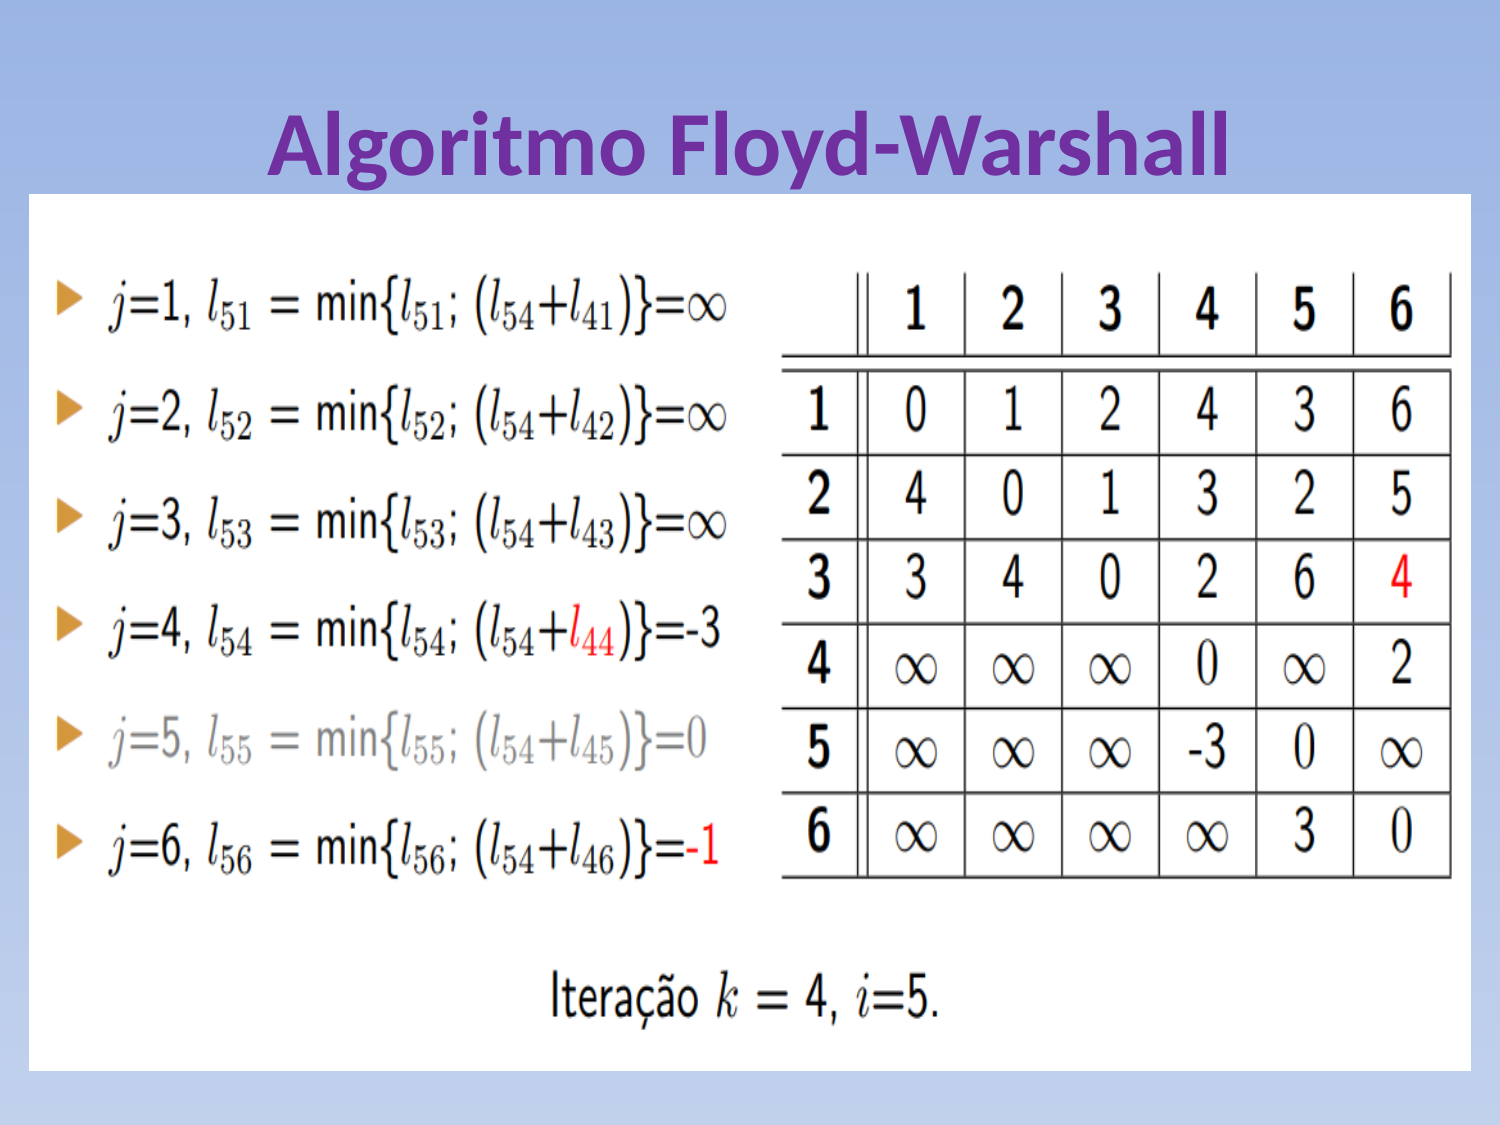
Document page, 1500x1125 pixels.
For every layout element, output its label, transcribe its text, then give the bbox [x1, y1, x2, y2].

picture [29, 194, 1471, 1071]
title Algoritmo Floyd-Warshall [75, 45, 1425, 192]
